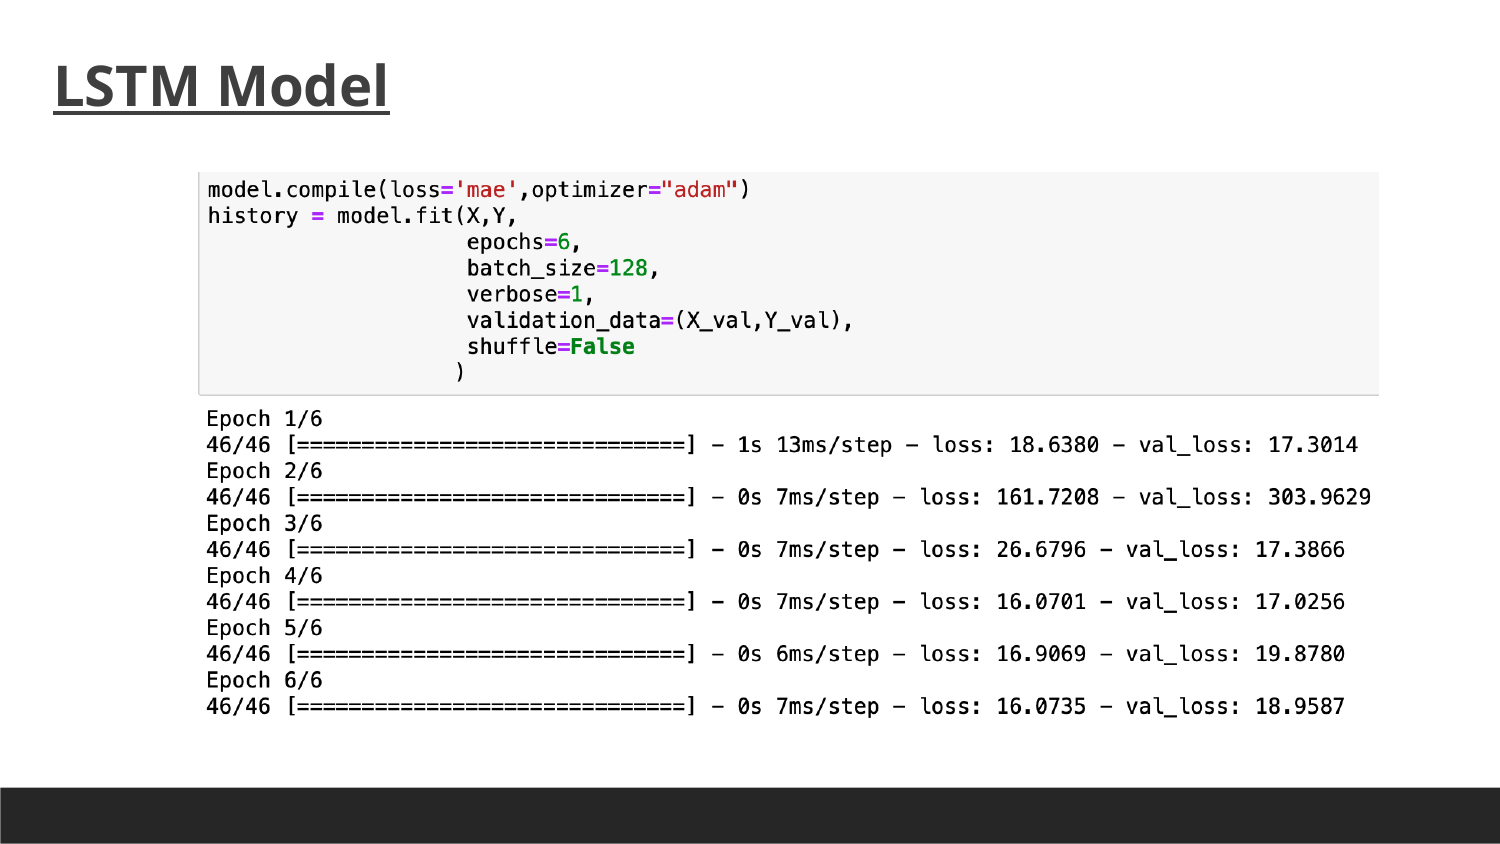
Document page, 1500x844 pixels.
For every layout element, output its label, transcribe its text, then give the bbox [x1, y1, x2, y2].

picture [193, 172, 1379, 724]
text_box LSTM Model [41, 52, 459, 160]
